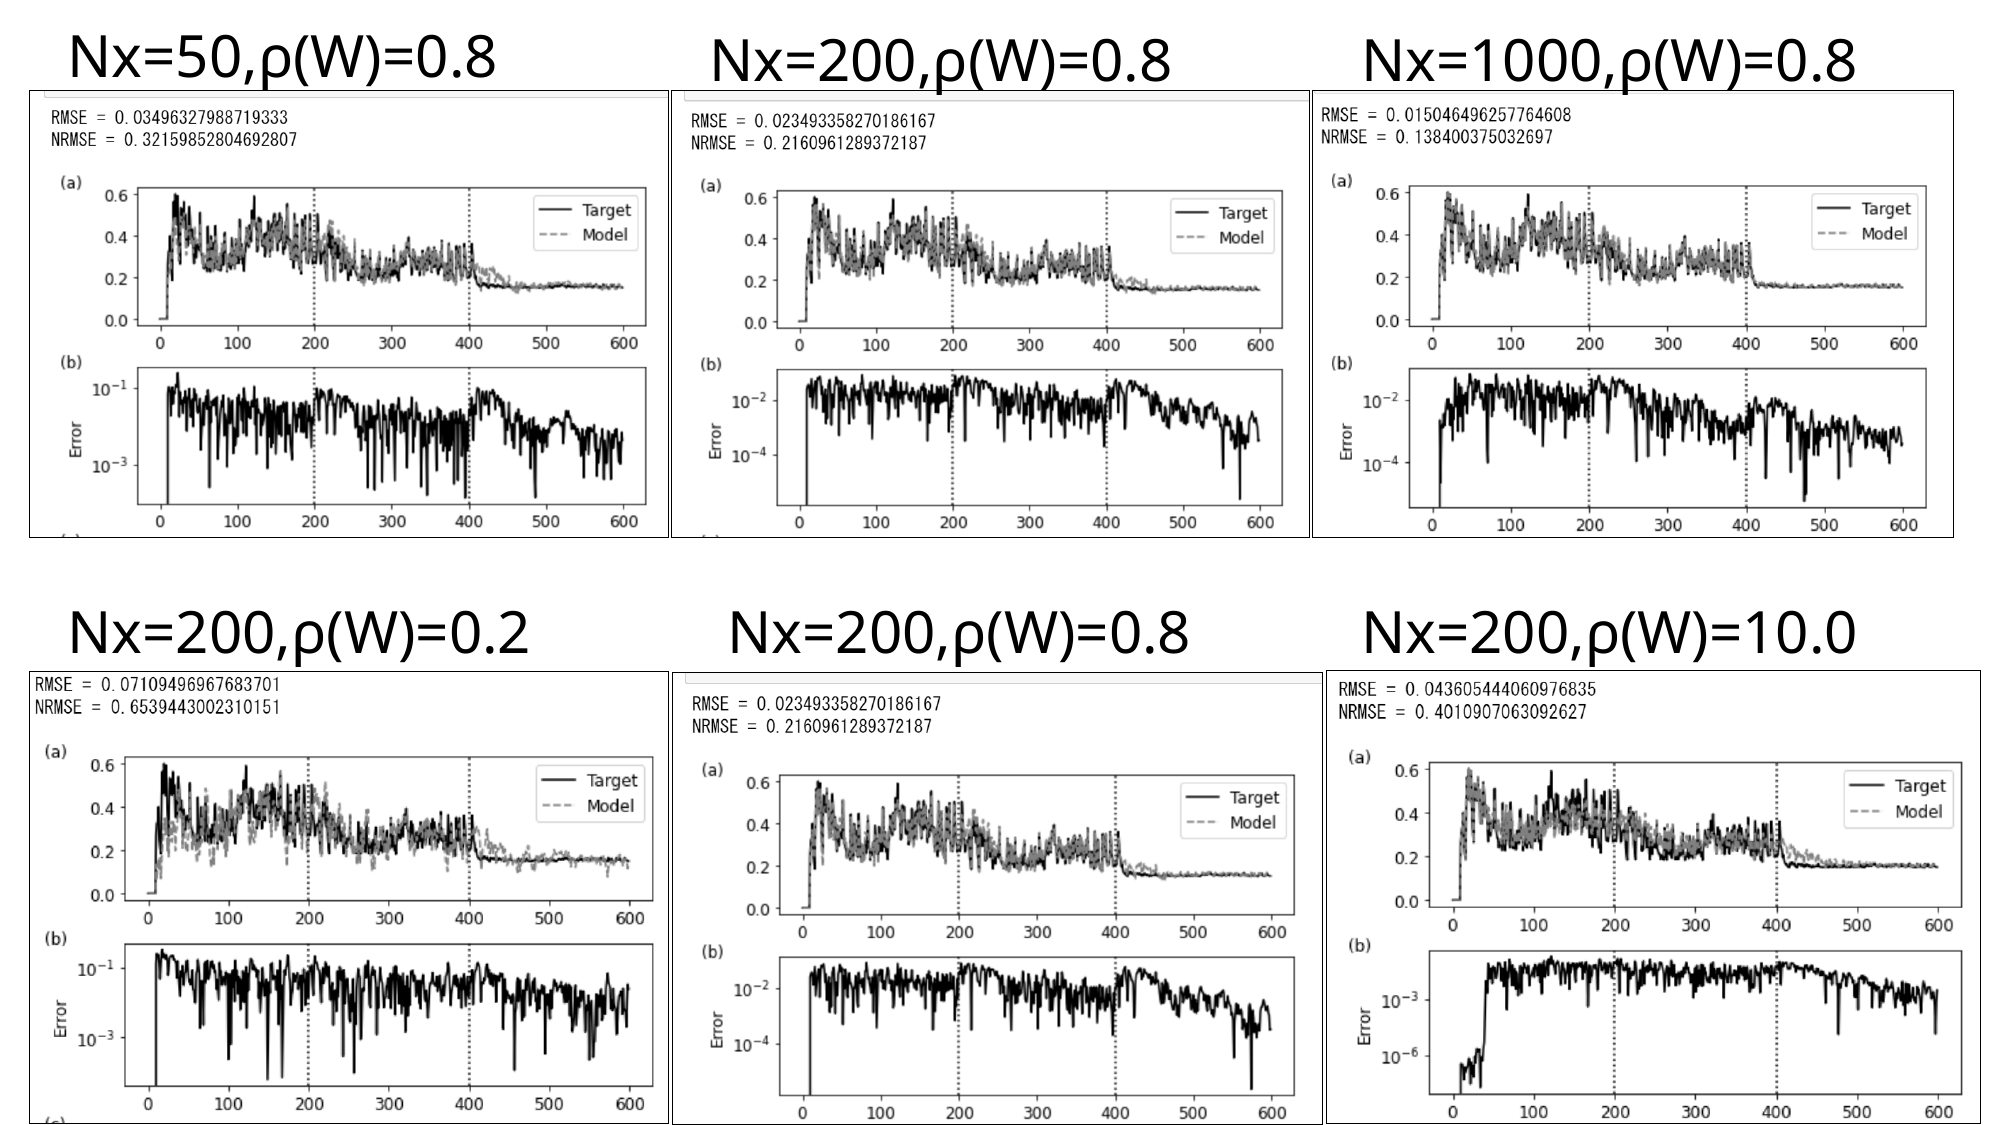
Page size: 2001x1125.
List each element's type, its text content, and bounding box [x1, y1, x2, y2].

picture [29, 89, 669, 538]
text_box Nx=200,ρ(W)=10.0 [1346, 587, 1955, 670]
text_box Nx=200,ρ(W)=0.8 [694, 15, 1245, 89]
picture [29, 671, 669, 1124]
picture [670, 89, 1310, 538]
picture [672, 672, 1323, 1125]
text_box Nx=50,ρ(W)=0.8 [52, 11, 603, 89]
text_box Nx=1000,ρ(W)=0.8 [1346, 15, 1962, 101]
picture [1326, 670, 1981, 1124]
text_box Nx=200,ρ(W)=0.2 [52, 587, 603, 671]
picture [1312, 89, 1954, 538]
text_box Nx=200,ρ(W)=0.8 [712, 587, 1263, 672]
